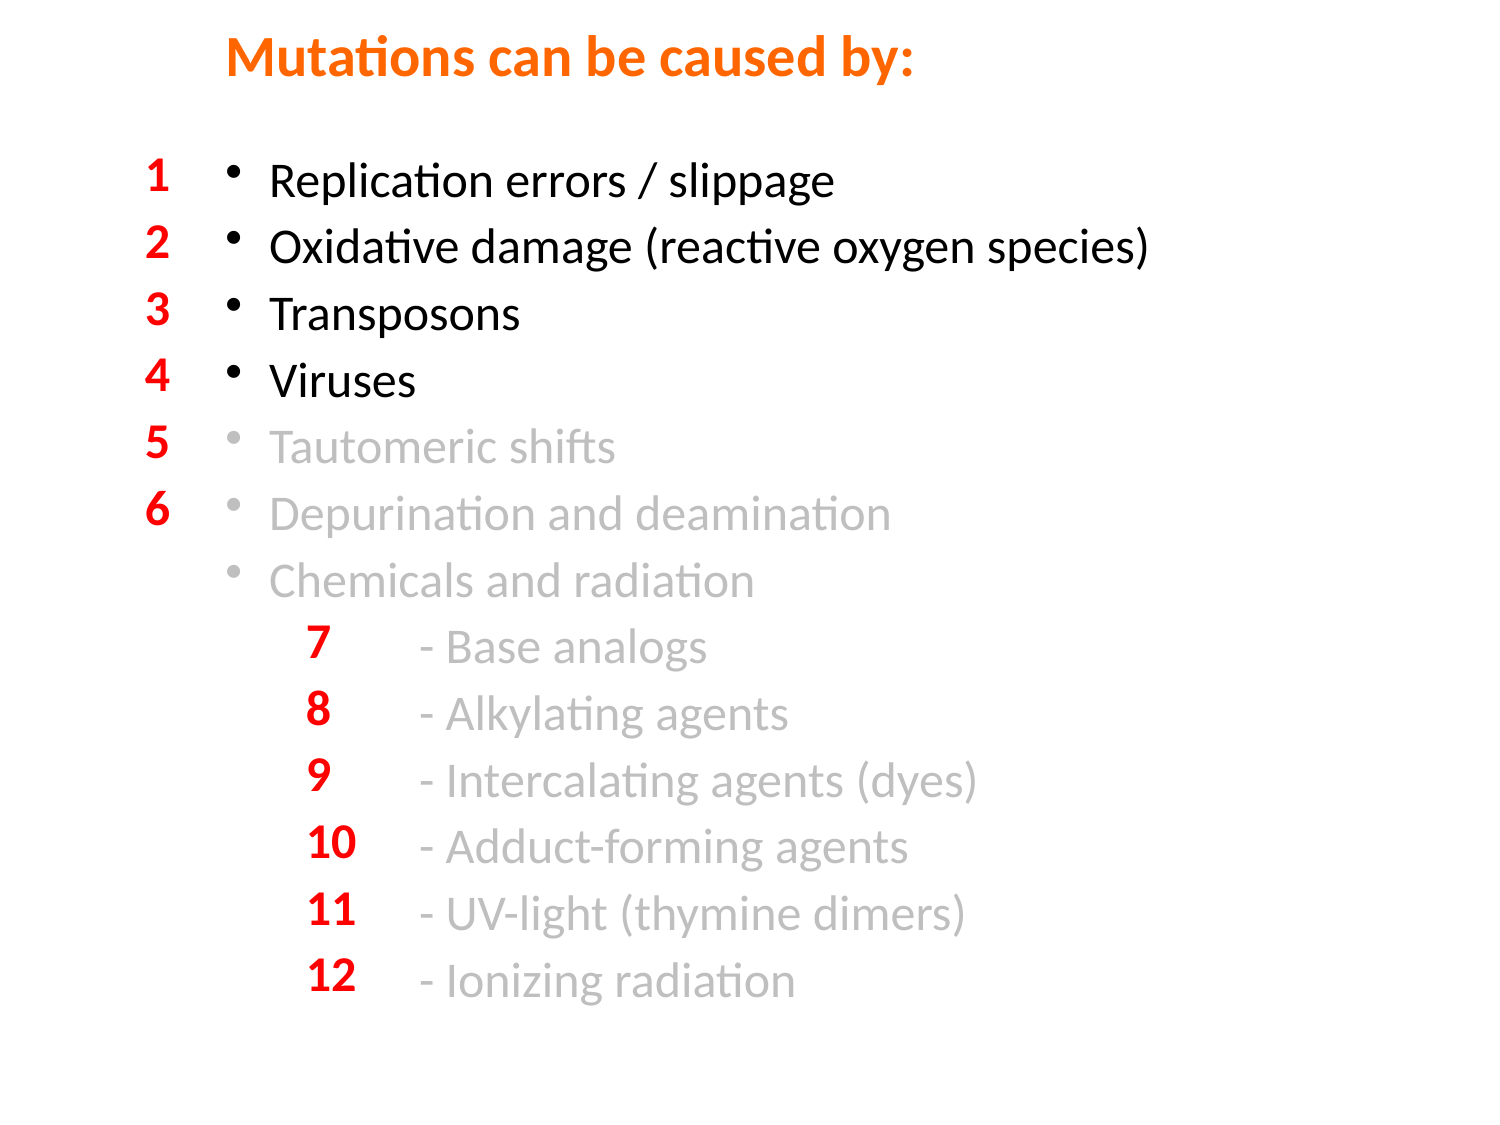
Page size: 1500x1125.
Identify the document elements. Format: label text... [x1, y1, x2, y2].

text_box 1 2 3 4 5 6 7 8 9 10 11 12 [130, 152, 447, 1010]
text_box Mutations can be caused by: Replication errors / slippage Oxidative damage (reactive oxygen species) Transposons Viruses Tautomeric shifts Depurination and deamination Chemicals and radiation - Base analogs - Alkylating agents - Intercalating agents (dyes) - Adduct-forming agents - UV-light (thymine dimers) - Ionizing radiation [210, 11, 1357, 1015]
